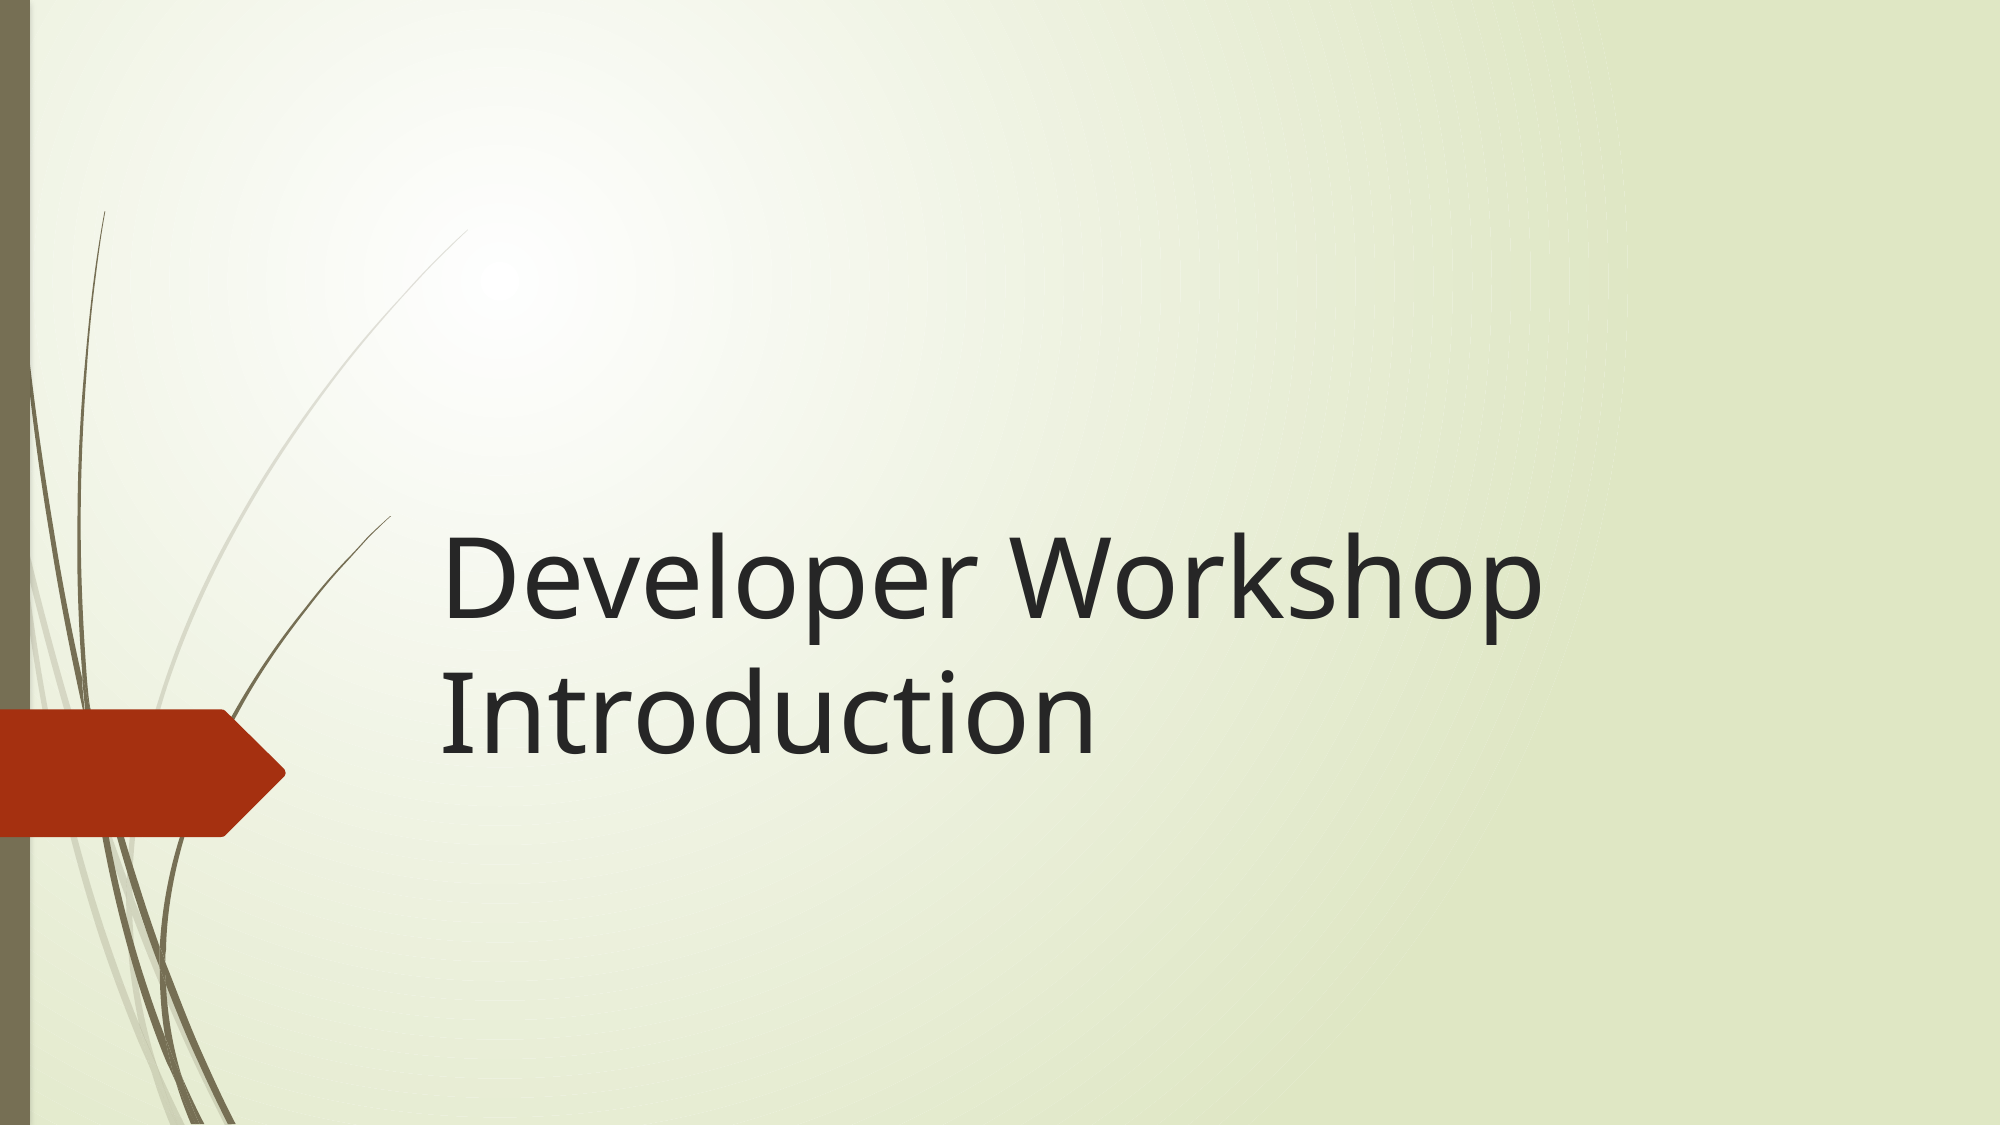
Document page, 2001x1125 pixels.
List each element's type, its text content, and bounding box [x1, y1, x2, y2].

title Developer Workshop Introduction [424, 412, 1888, 784]
